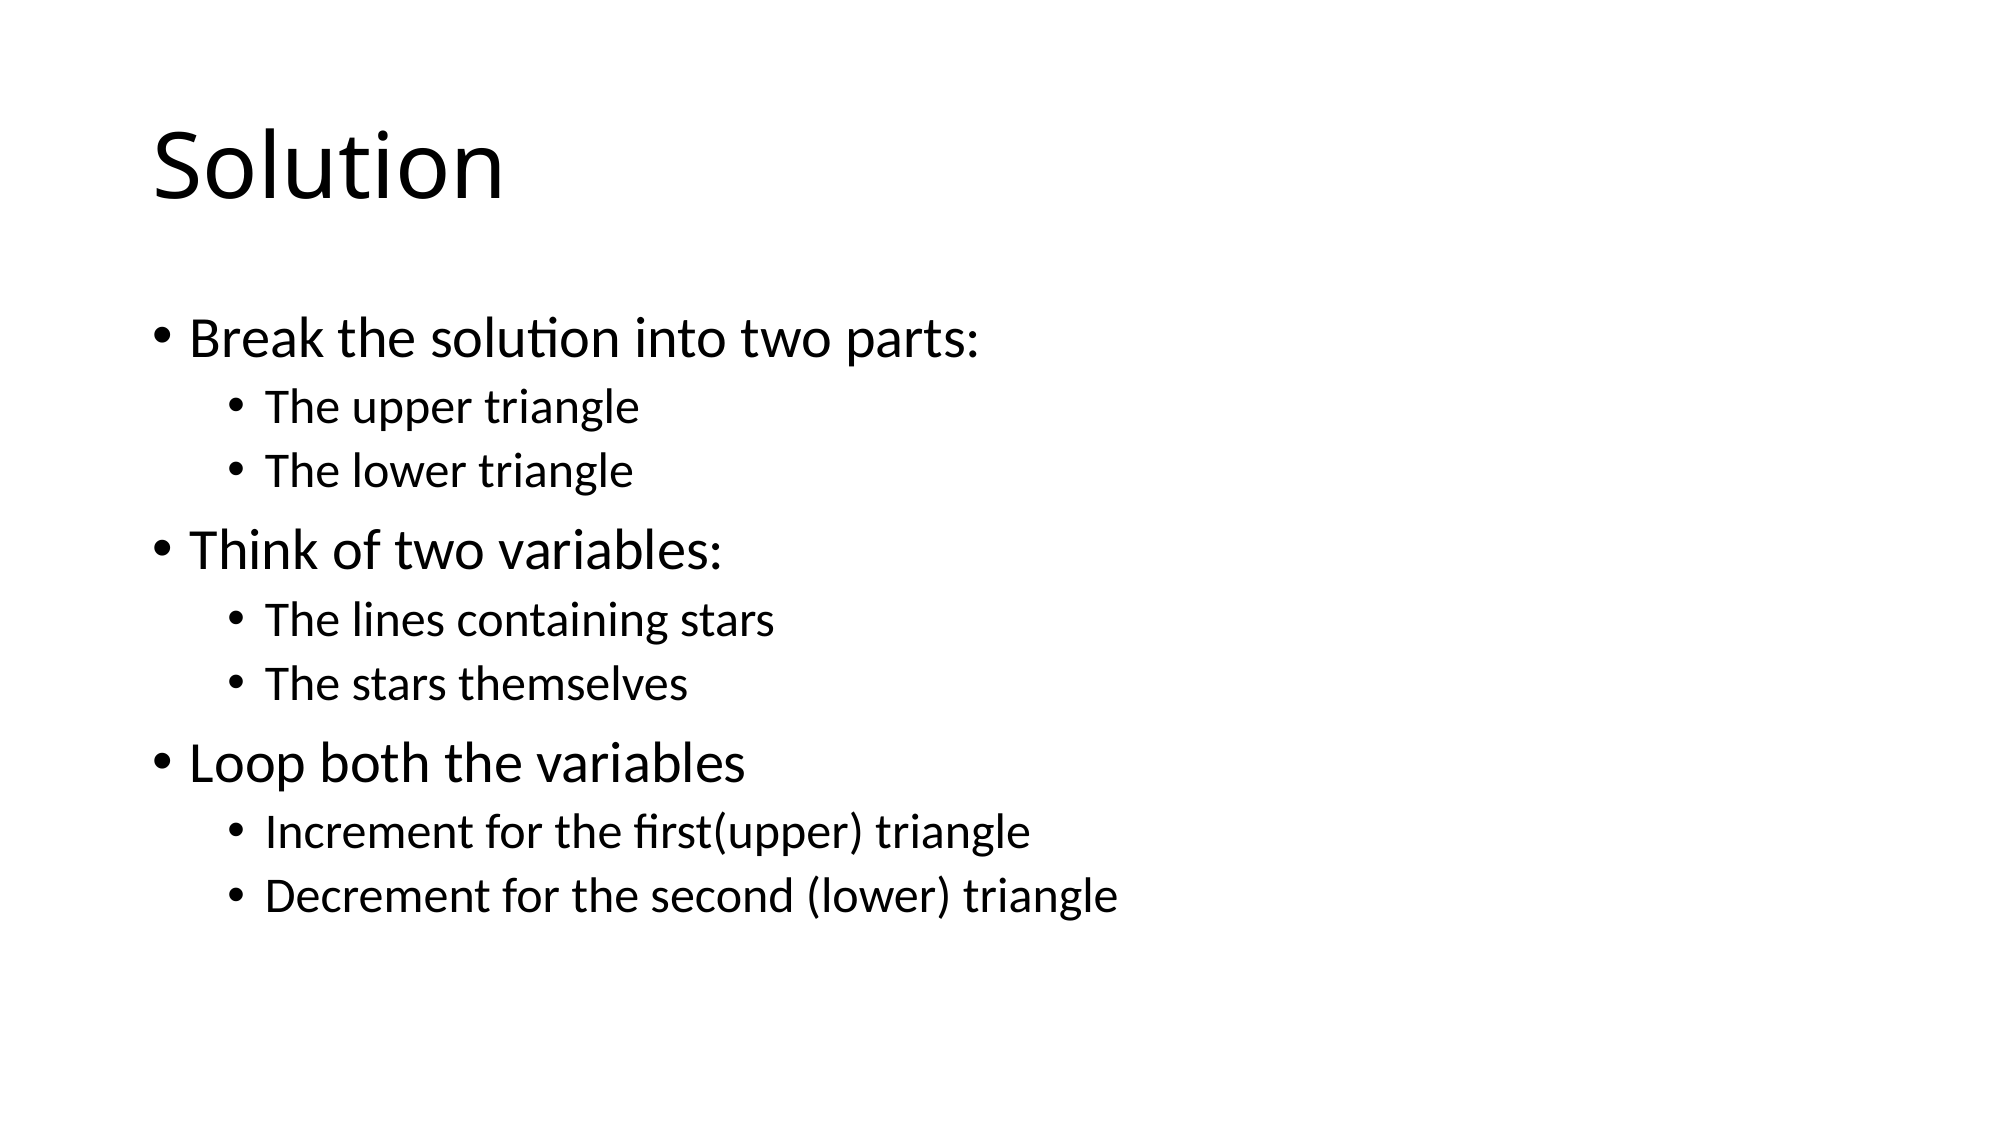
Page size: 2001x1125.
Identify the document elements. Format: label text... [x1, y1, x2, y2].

title Solution [137, 59, 1863, 278]
list Break the solution into two parts: The upper triangle The lower triangle Think of two variables: The lines containing stars The stars themselves Loop both the variables Increment for the first(upper) triangle Decrement for the second (lower) triangle [137, 299, 1863, 1014]
